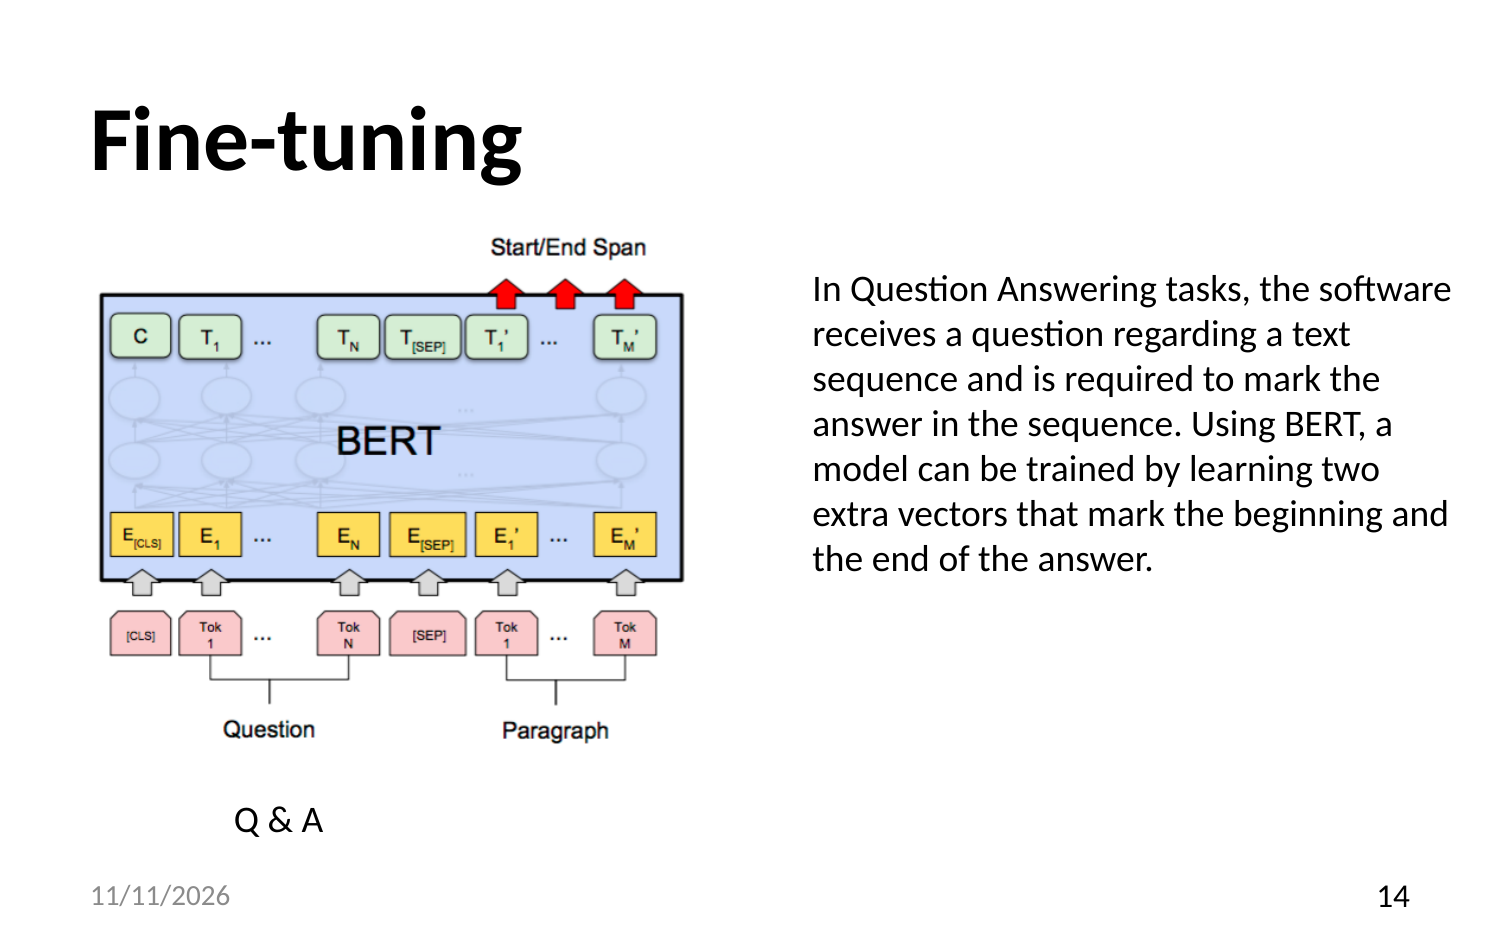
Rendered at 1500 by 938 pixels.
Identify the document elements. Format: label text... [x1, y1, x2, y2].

text_box In Question Answering tasks, the software receives a question regarding a text sequence and is required to mark the answer in the sequence. Using BERT, a model can be trained by learning two extra vectors that mark the beginning and the end of the answer. [797, 256, 1471, 631]
text_box Q & A [219, 787, 339, 848]
slide_number 14 [1074, 868, 1425, 919]
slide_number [75, 868, 425, 919]
title Fine-tuning [75, 37, 569, 197]
picture [74, 220, 698, 753]
